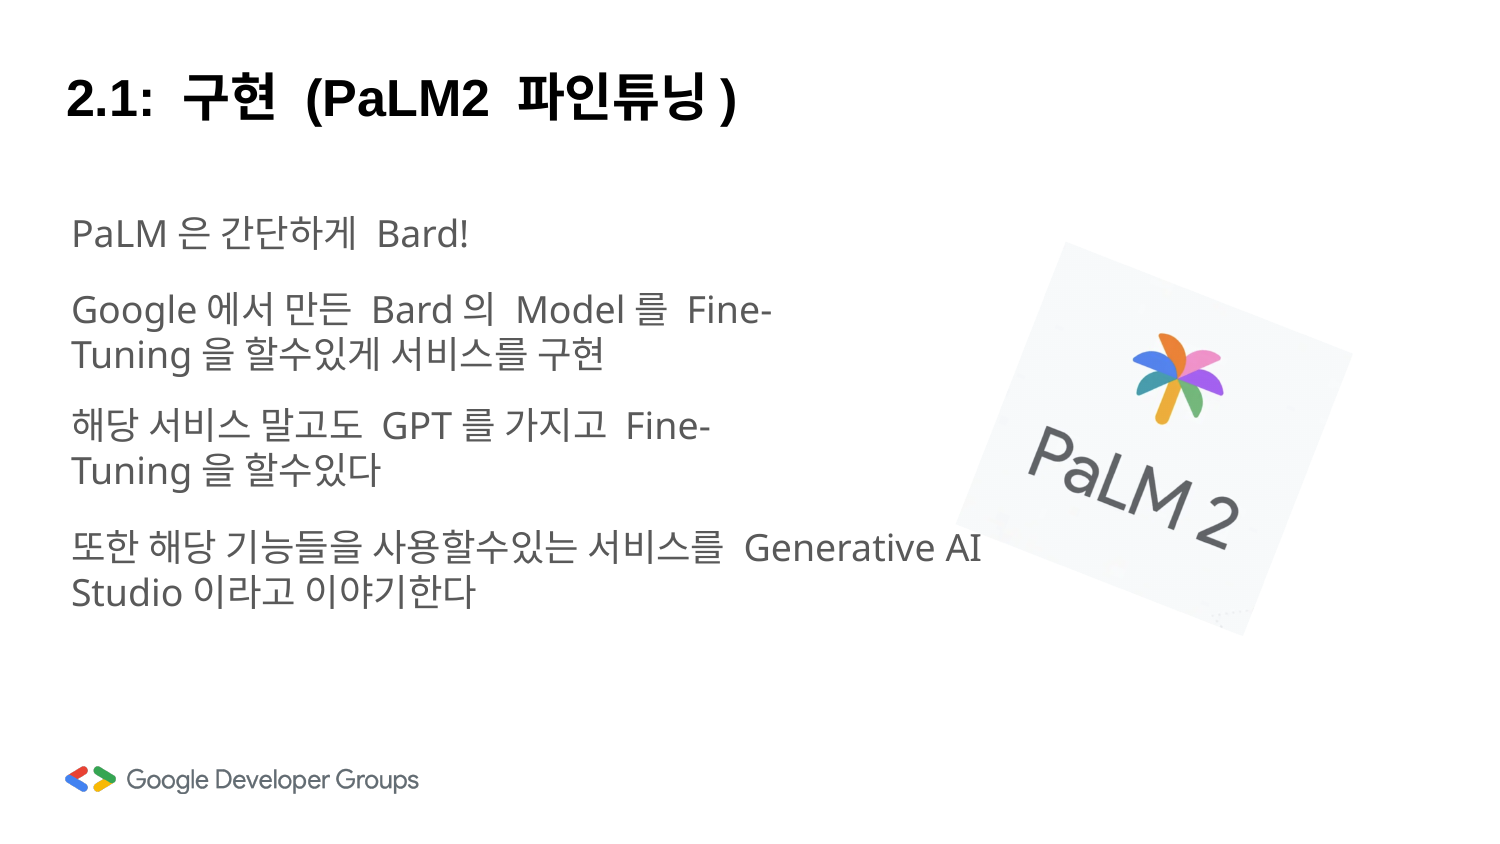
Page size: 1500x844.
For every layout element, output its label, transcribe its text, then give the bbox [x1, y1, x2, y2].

text_box 또한 해당 기능들을 사용할수있는 서비스를 Generative AI Studio이라고 이야기한다 [56, 508, 1046, 629]
picture [963, 242, 1352, 635]
title 2.1: 구현 (PaLM2 파인튜닝) [51, 61, 967, 131]
text_box Google에서 만든 Bard의 Model를 Fine-Tuning을 할수있게 서비스를 구현 [56, 270, 830, 391]
text_box 해당 서비스 말고도 GPT를 가지고 Fine-Tuning을 할수있다 [56, 387, 737, 508]
text_box PaLM은 간단하게 Bard! [56, 194, 737, 270]
picture [64, 766, 419, 794]
